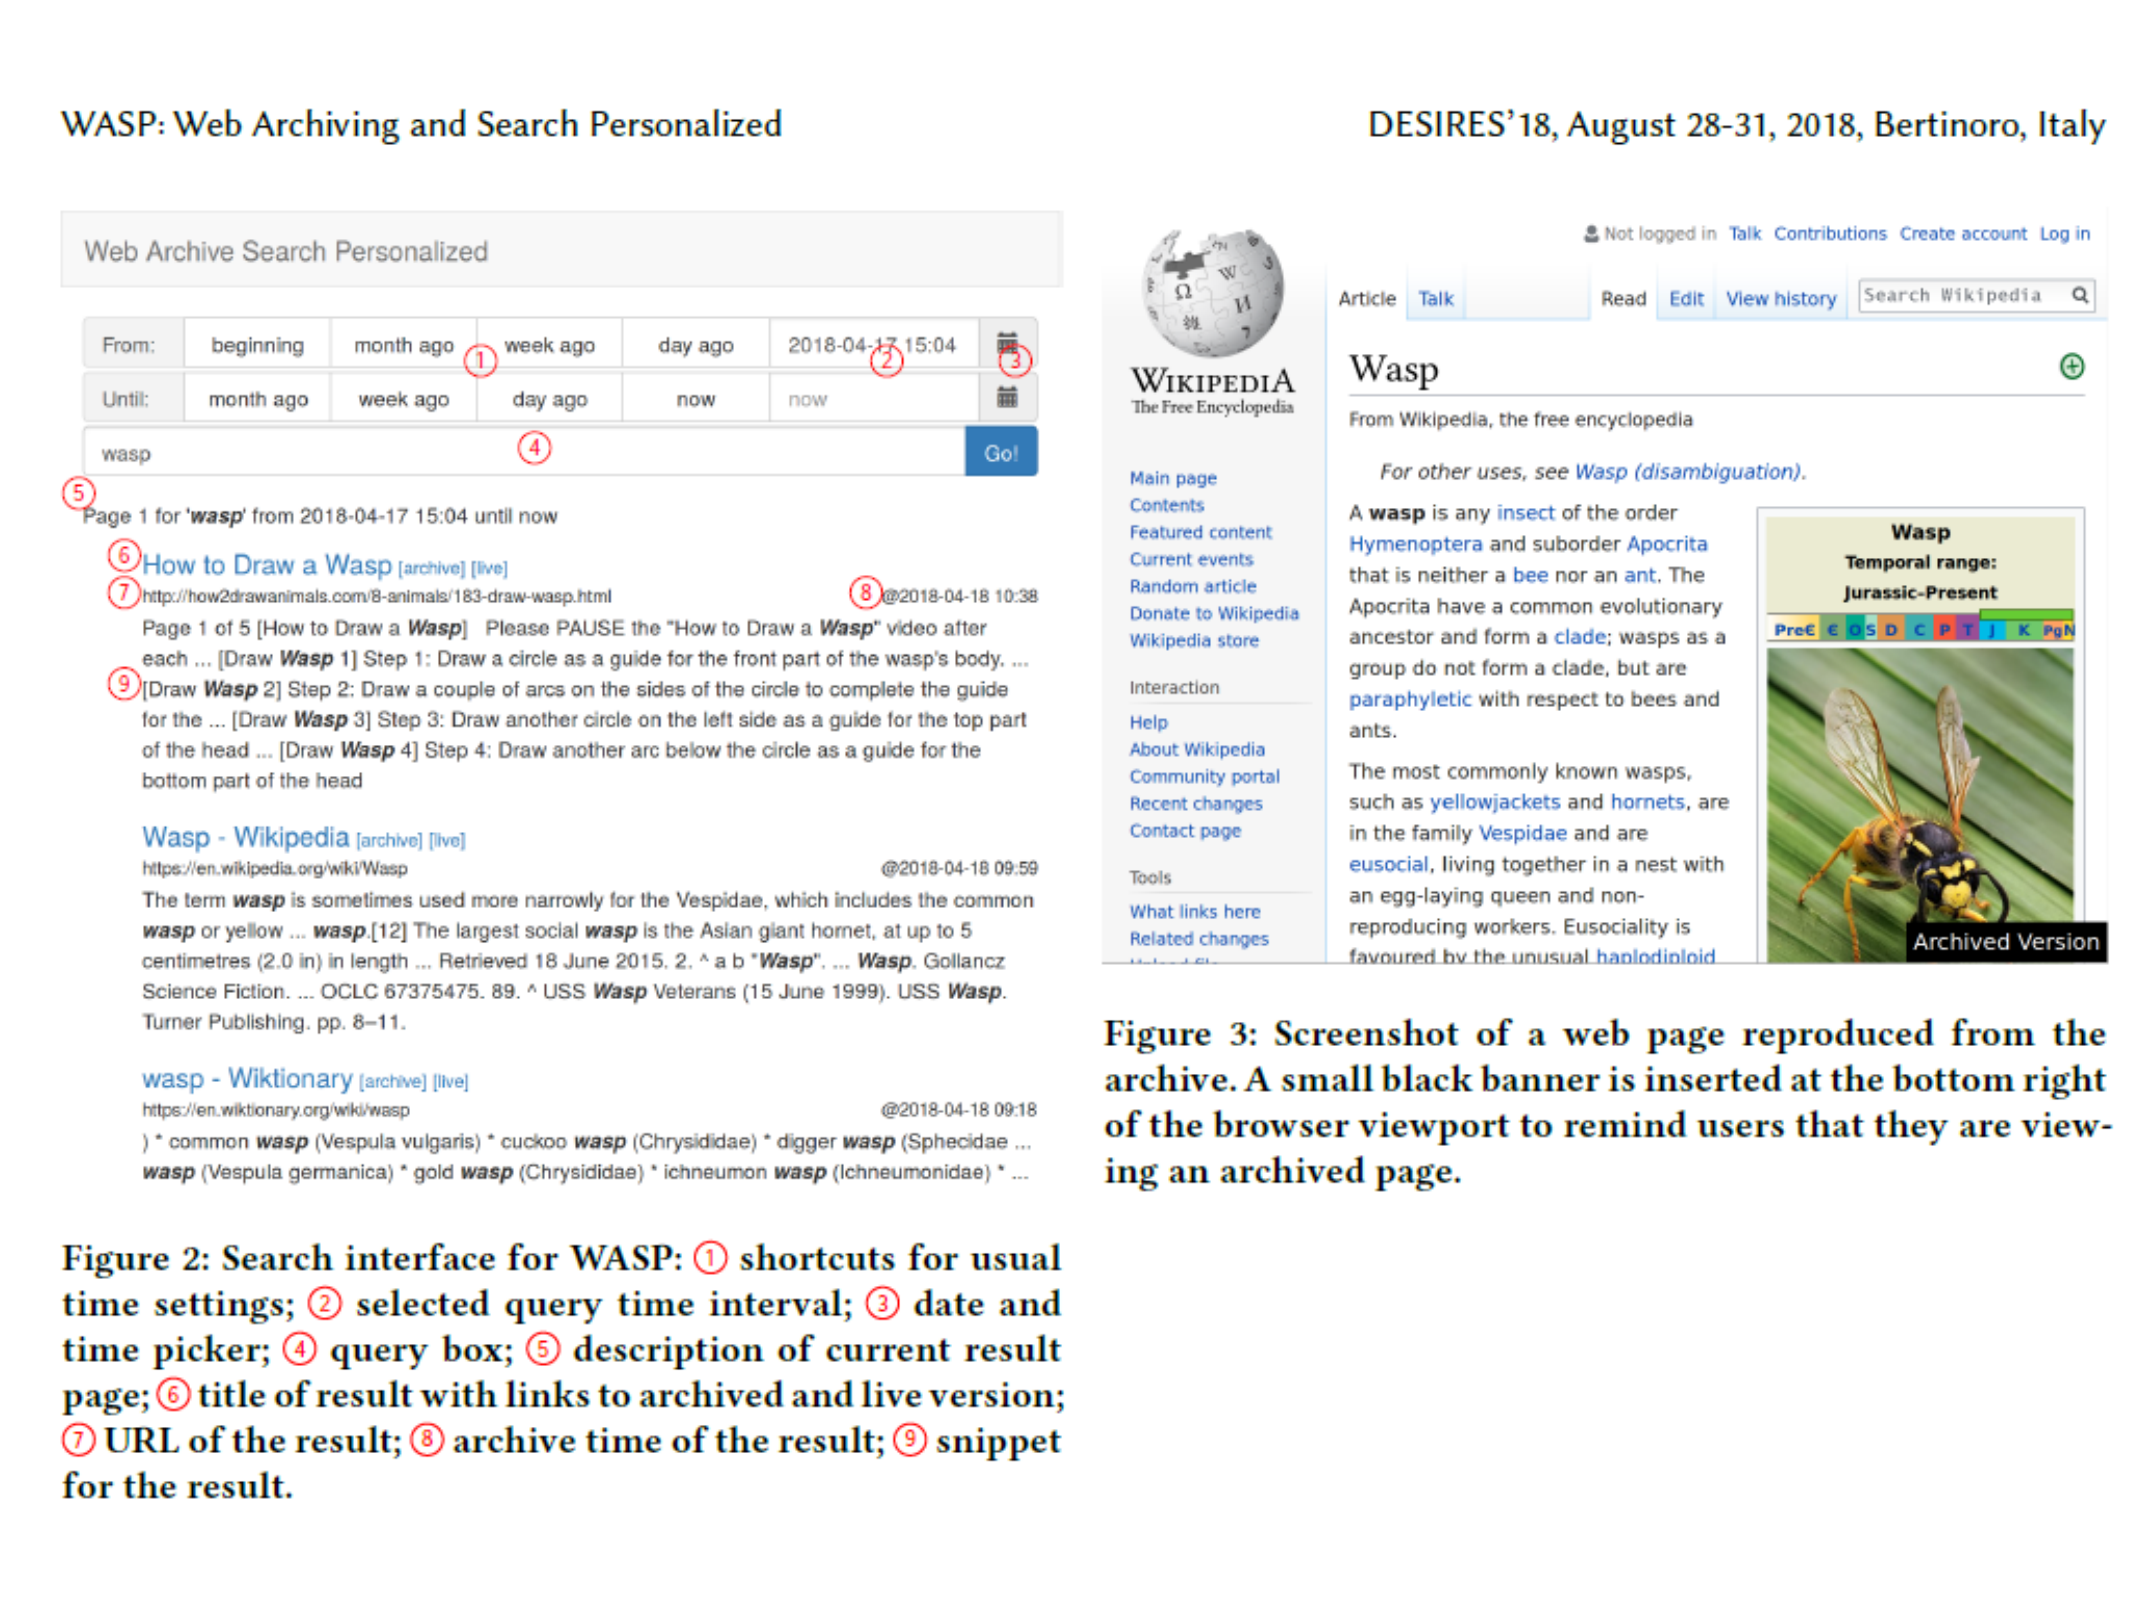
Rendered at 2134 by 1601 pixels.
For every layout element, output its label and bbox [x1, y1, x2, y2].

picture [3, 91, 2130, 1536]
